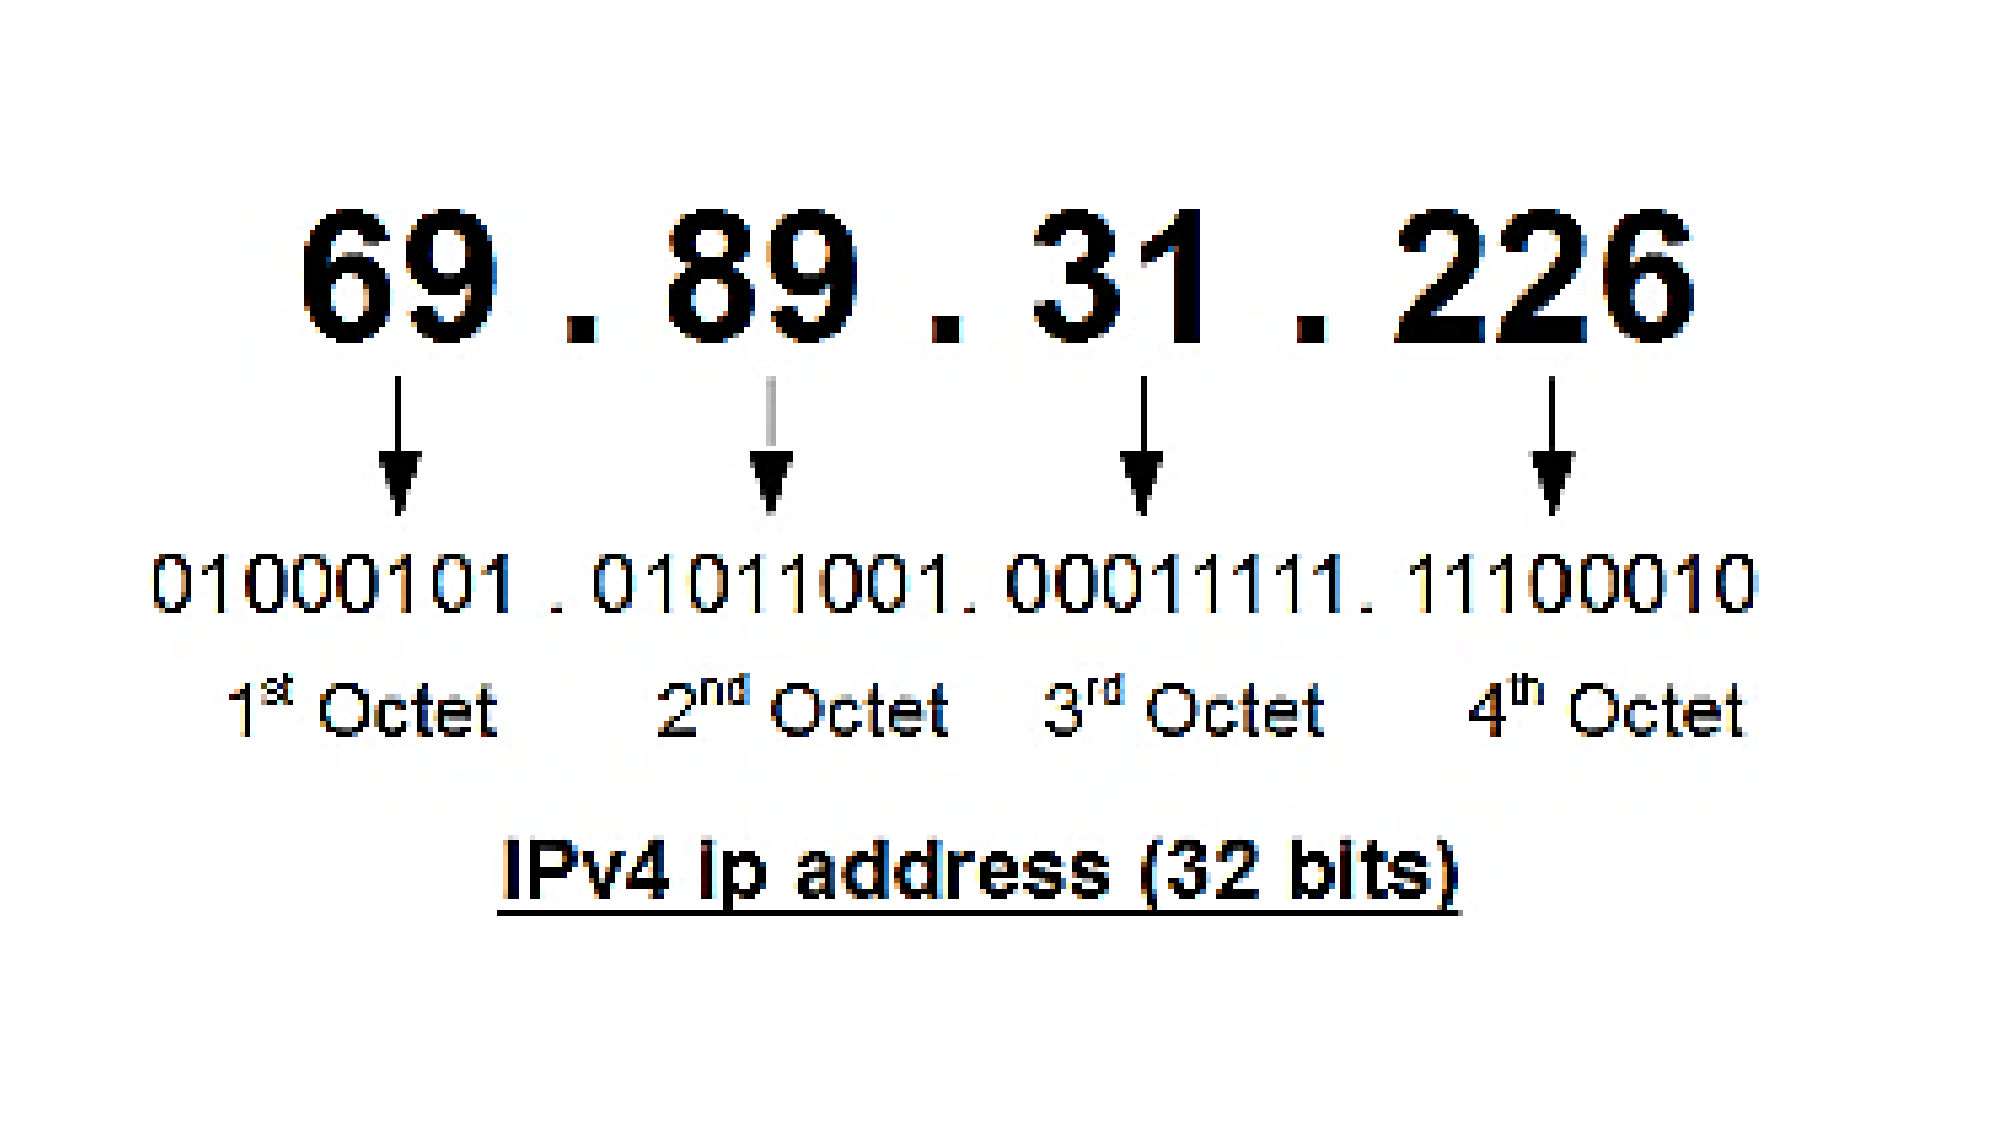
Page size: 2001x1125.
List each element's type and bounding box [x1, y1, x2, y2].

picture [149, 209, 1759, 916]
